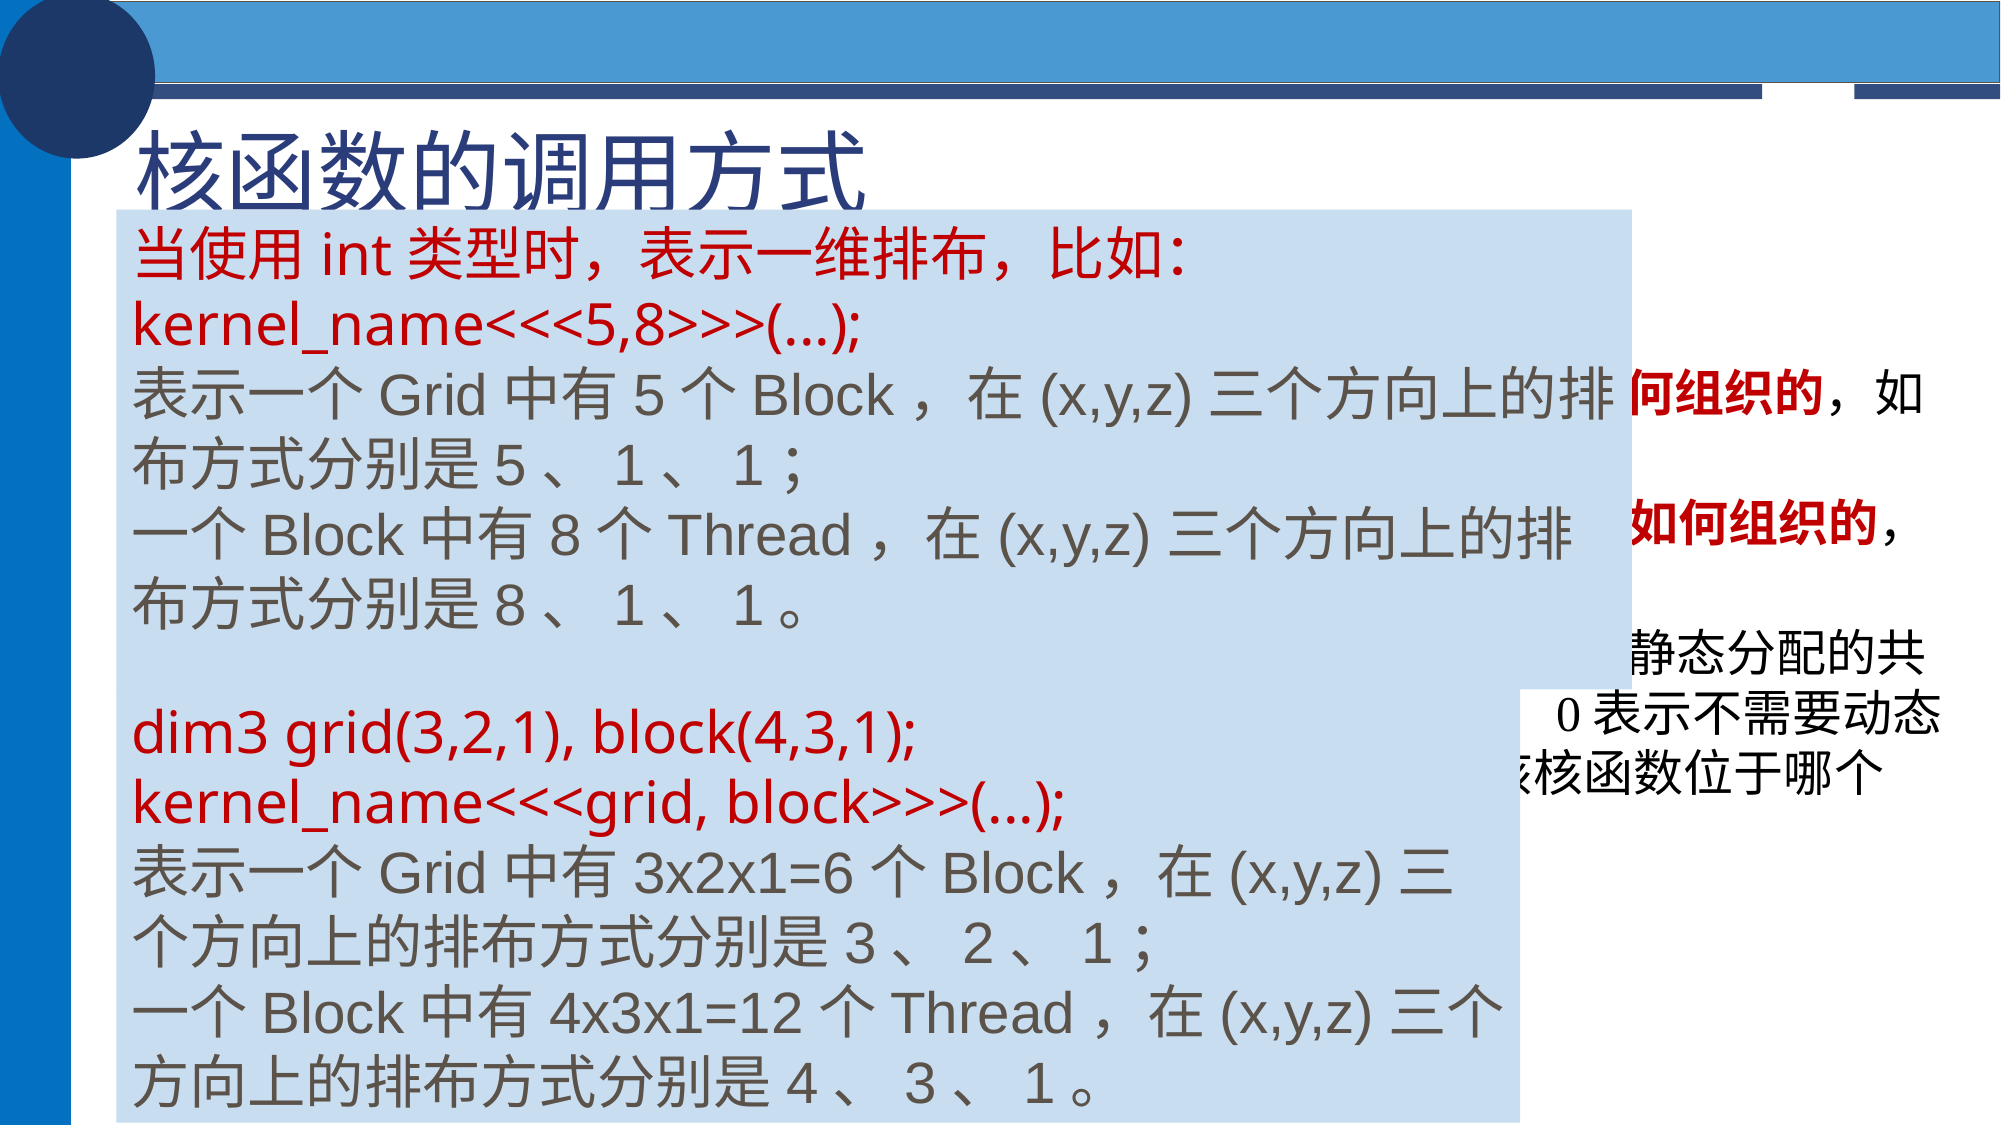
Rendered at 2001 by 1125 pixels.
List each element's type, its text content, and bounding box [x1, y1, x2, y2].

title 核函数的调用方式 [119, 45, 1820, 234]
text_box dim3 grid(3,2,1), block(4,3,1); kernel_name<<<grid, block>>>(...); 表示一个Grid中有3x2x1=6个Block，在(x,y,z)三个方向上的排布方式分别是3、2、1； 一个Block中有4x3x1=12个Thread，在(x,y,z)三个方向上的排布方式分别是4、3、1。 [116, 690, 1521, 1123]
list kernel<<<Dg, Db, Ns, S>>>(param list) Dg：int型或者dim3类型(x,y,z)，定义一个Grid中Block是如何组织的，如果是int型，则表示一维组织结构 Db：int型或者dim3类型(x,y,z)，定义一个Block中Thread是如何组织的，如果是int型，则表示一维组织结构 Ns：size_t类型，可缺省，默认为0； 用于设置每个block除了静态分配的共享内存外，最多能动态分配的共享内存大小，单位为byte。 0表示不需要动态分配。S：cudaStream_t类型，可缺省，默认为0。 表示该核函数位于哪个流。 [1521, 264, 1962, 871]
text_box 当使用int类型时，表示一维排布，比如： kernel_name<<<5,8>>>(...); 表示一个Grid中有5个Block，在(x,y,z)三个方向上的排布方式分别是5、1、1； 一个Block中有8个Thread，在(x,y,z)三个方向上的排布方式分别是8、1、1。 [116, 209, 1632, 690]
